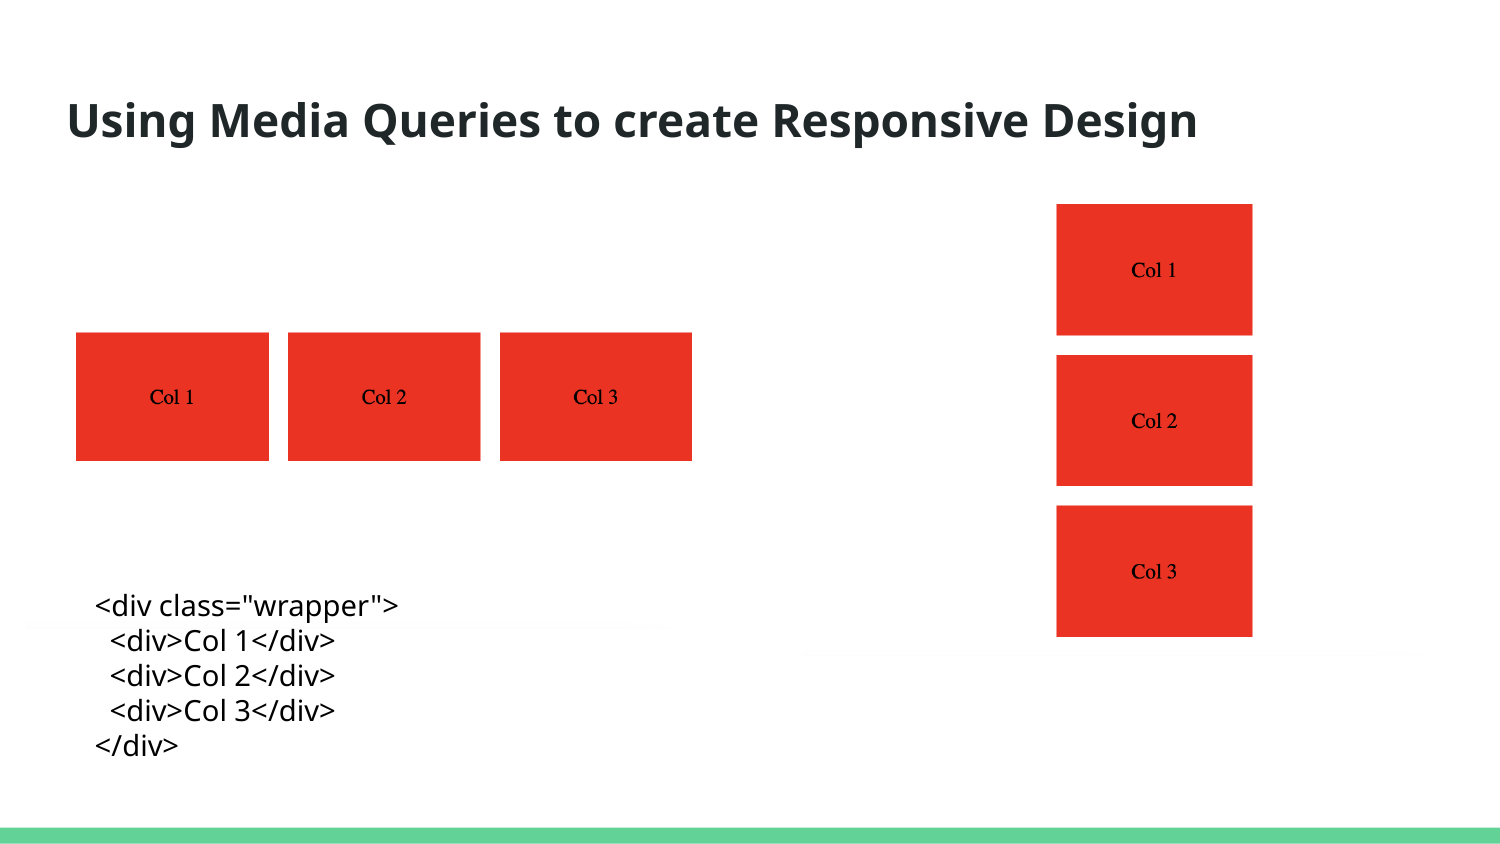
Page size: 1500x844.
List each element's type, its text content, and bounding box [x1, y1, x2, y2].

title Using Media Queries to create Responsive Design [51, 72, 1449, 167]
text_box <div class="wrapper"> <div>Col 1</div> <div>Col 2</div> <div>Col 3</div> </div> [79, 638, 724, 777]
picture [26, 166, 742, 629]
picture [802, 166, 1487, 656]
